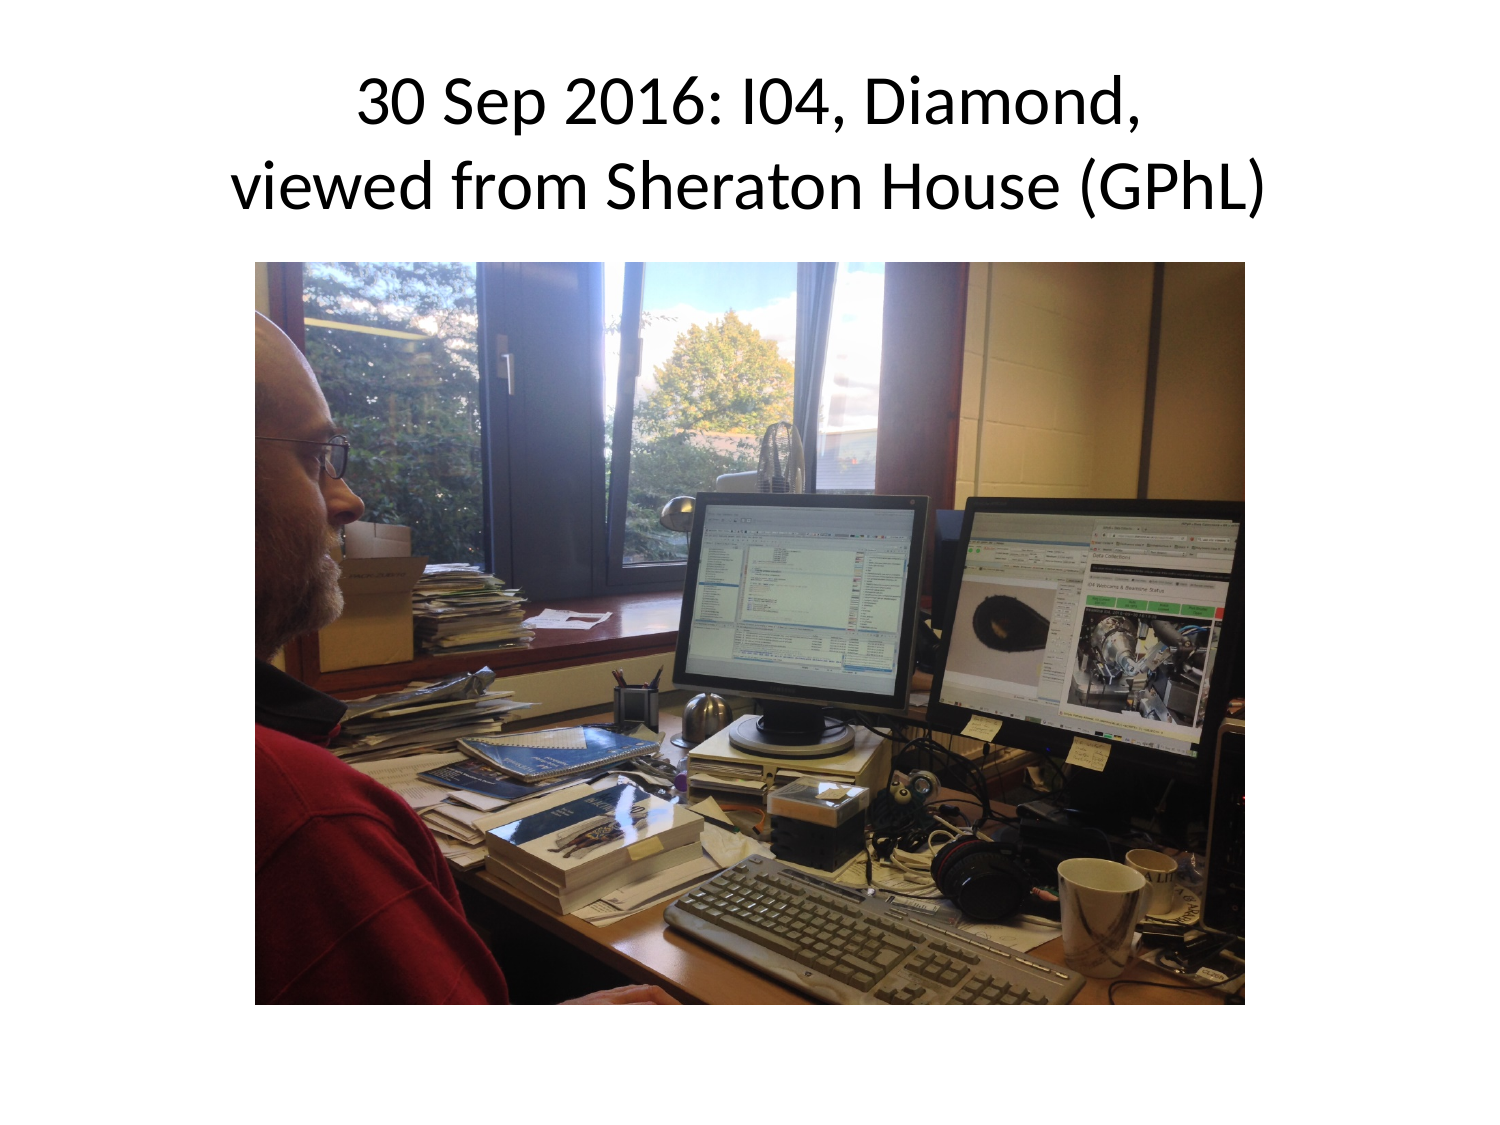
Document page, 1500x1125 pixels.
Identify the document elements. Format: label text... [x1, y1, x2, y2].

title 30 Sep 2016: I04, Diamond, viewed from Sheraton House (GPhL) [75, 45, 1425, 233]
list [254, 262, 1246, 1006]
